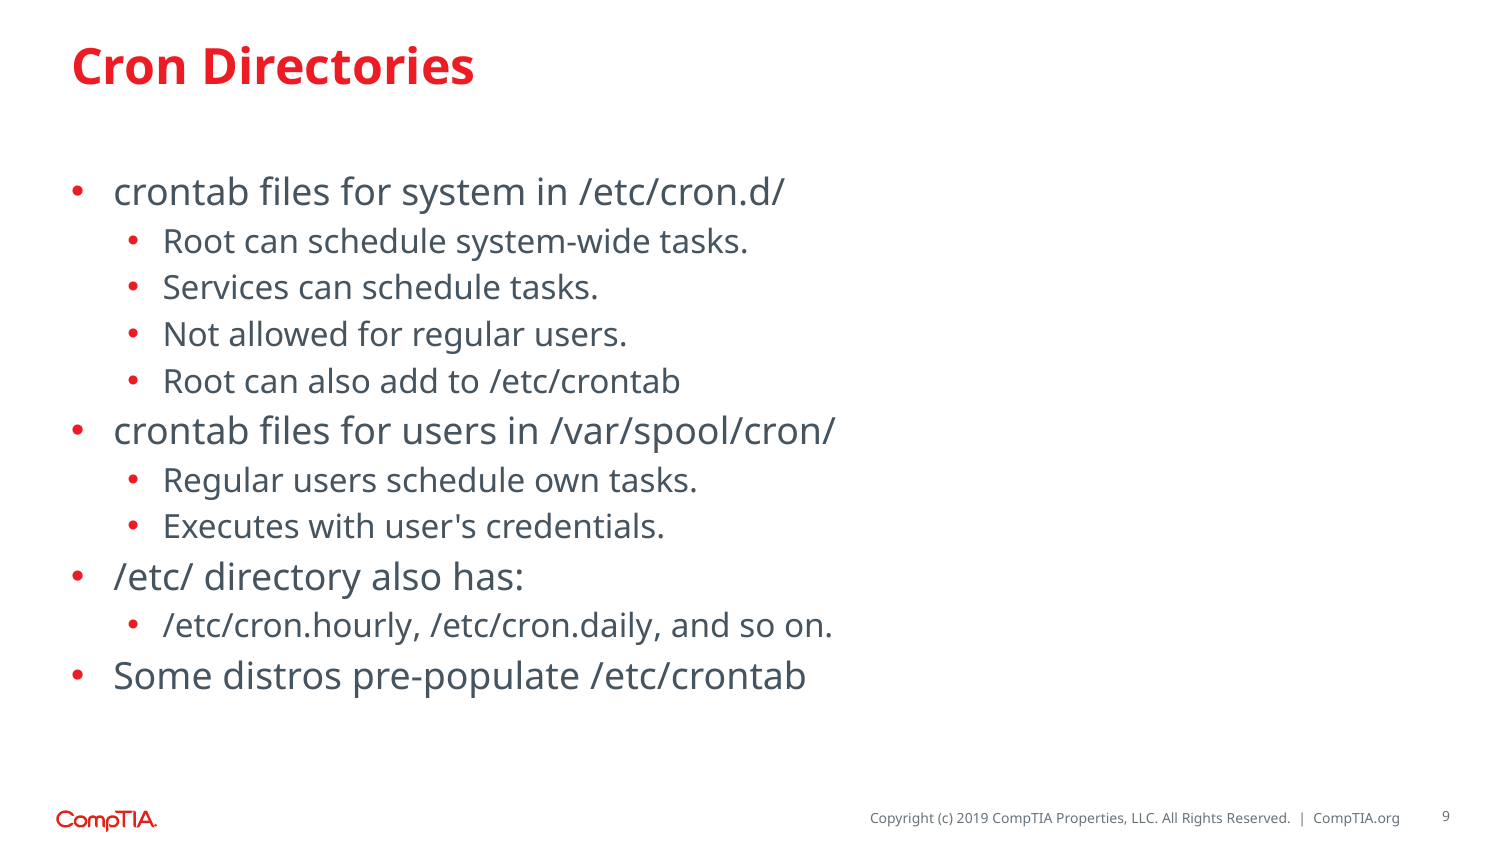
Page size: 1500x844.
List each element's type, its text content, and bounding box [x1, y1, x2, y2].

slide_number 9 [1407, 800, 1450, 835]
list crontab files for system in /etc/cron.d/ Root can schedule system-wide tasks. Services can schedule tasks. Not allowed for regular users. Root can also add to /etc/crontab crontab files for users in /var/spool/cron/ Regular users schedule own tasks. Executes with user's credentials. /etc/ directory also has: /etc/cron.hourly, /etc/cron.daily, and so on. Some distros pre-populate /etc/crontab [56, 160, 1444, 746]
title Cron Directories [56, 12, 1444, 117]
